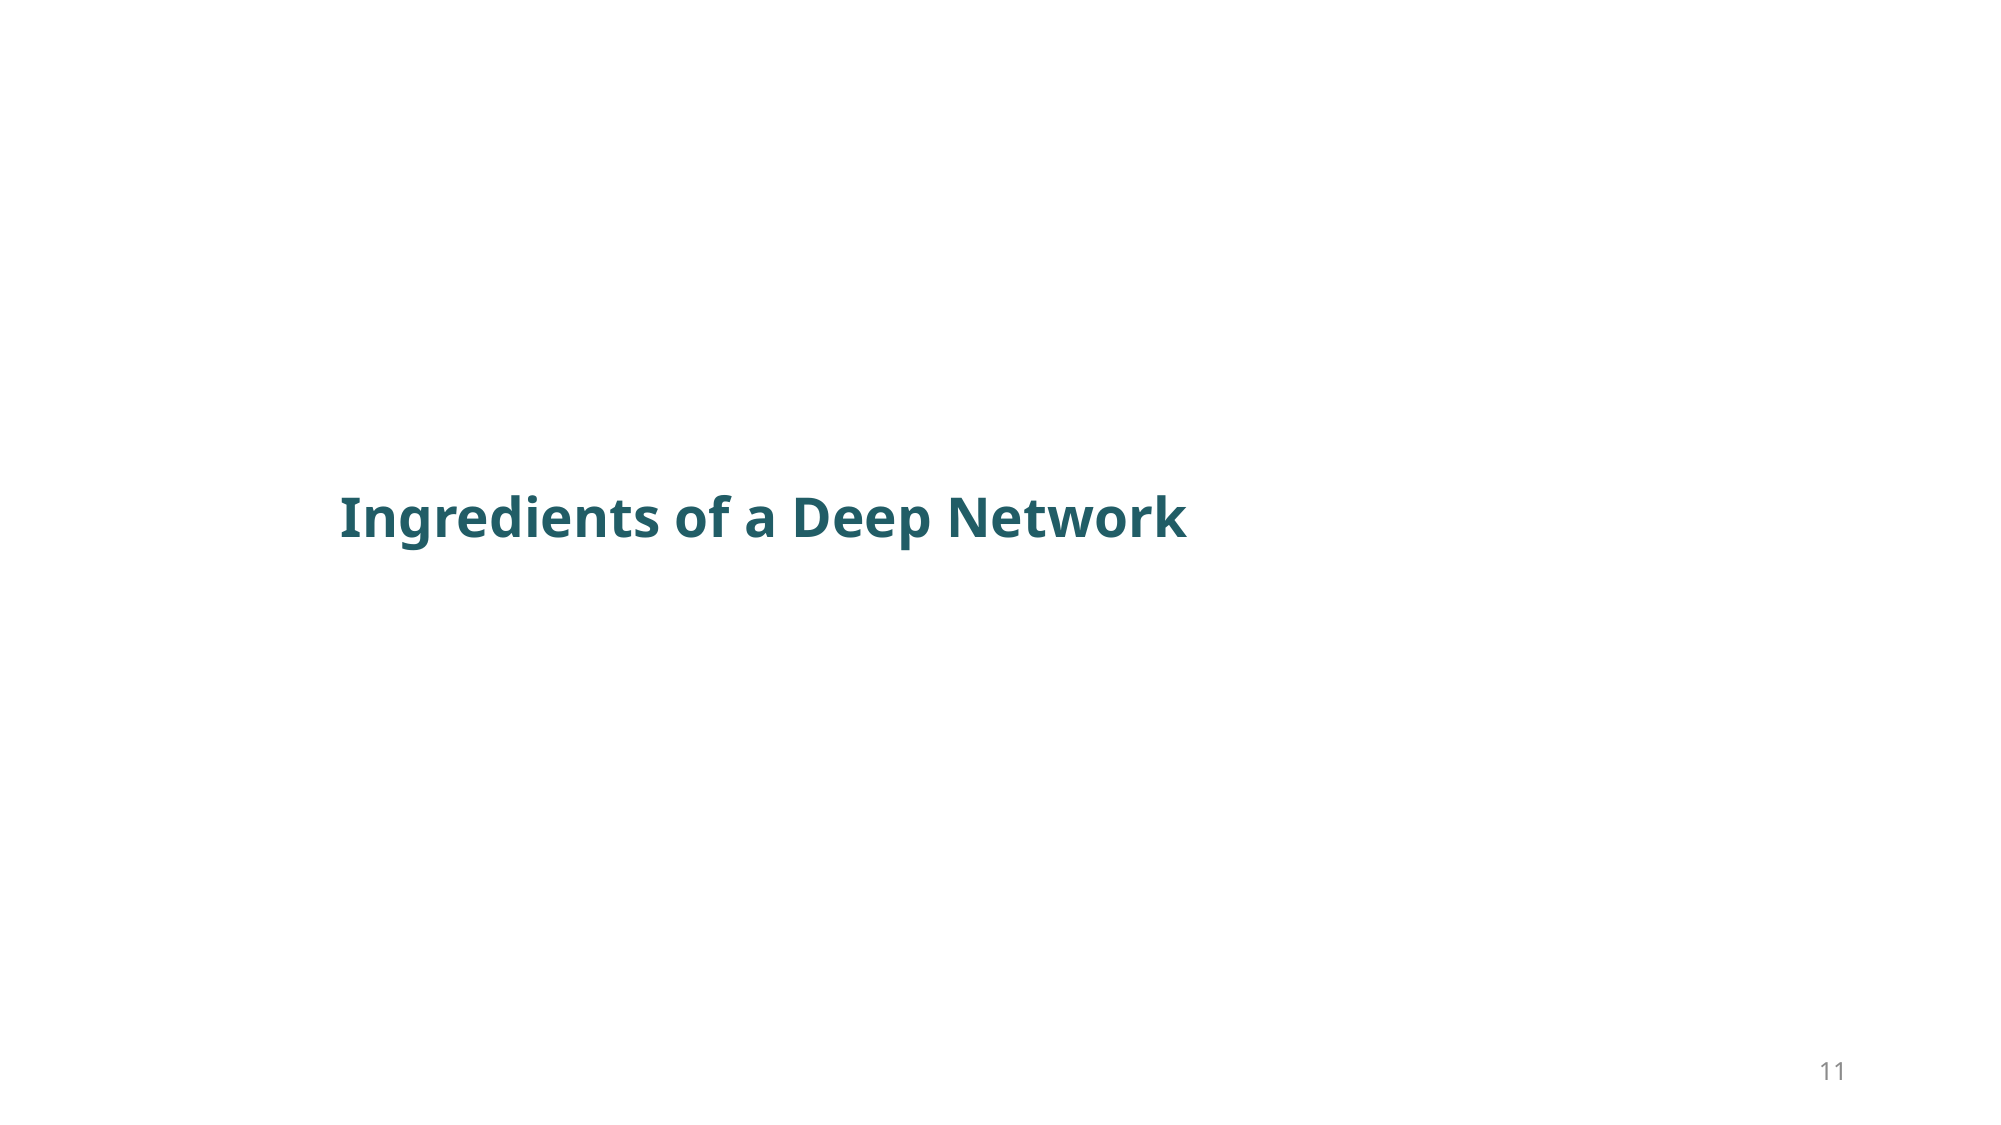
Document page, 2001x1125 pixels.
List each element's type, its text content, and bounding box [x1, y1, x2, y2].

slide_number 11 [1412, 1042, 1863, 1103]
title Ingredients of a Deep Network [325, 481, 1725, 558]
